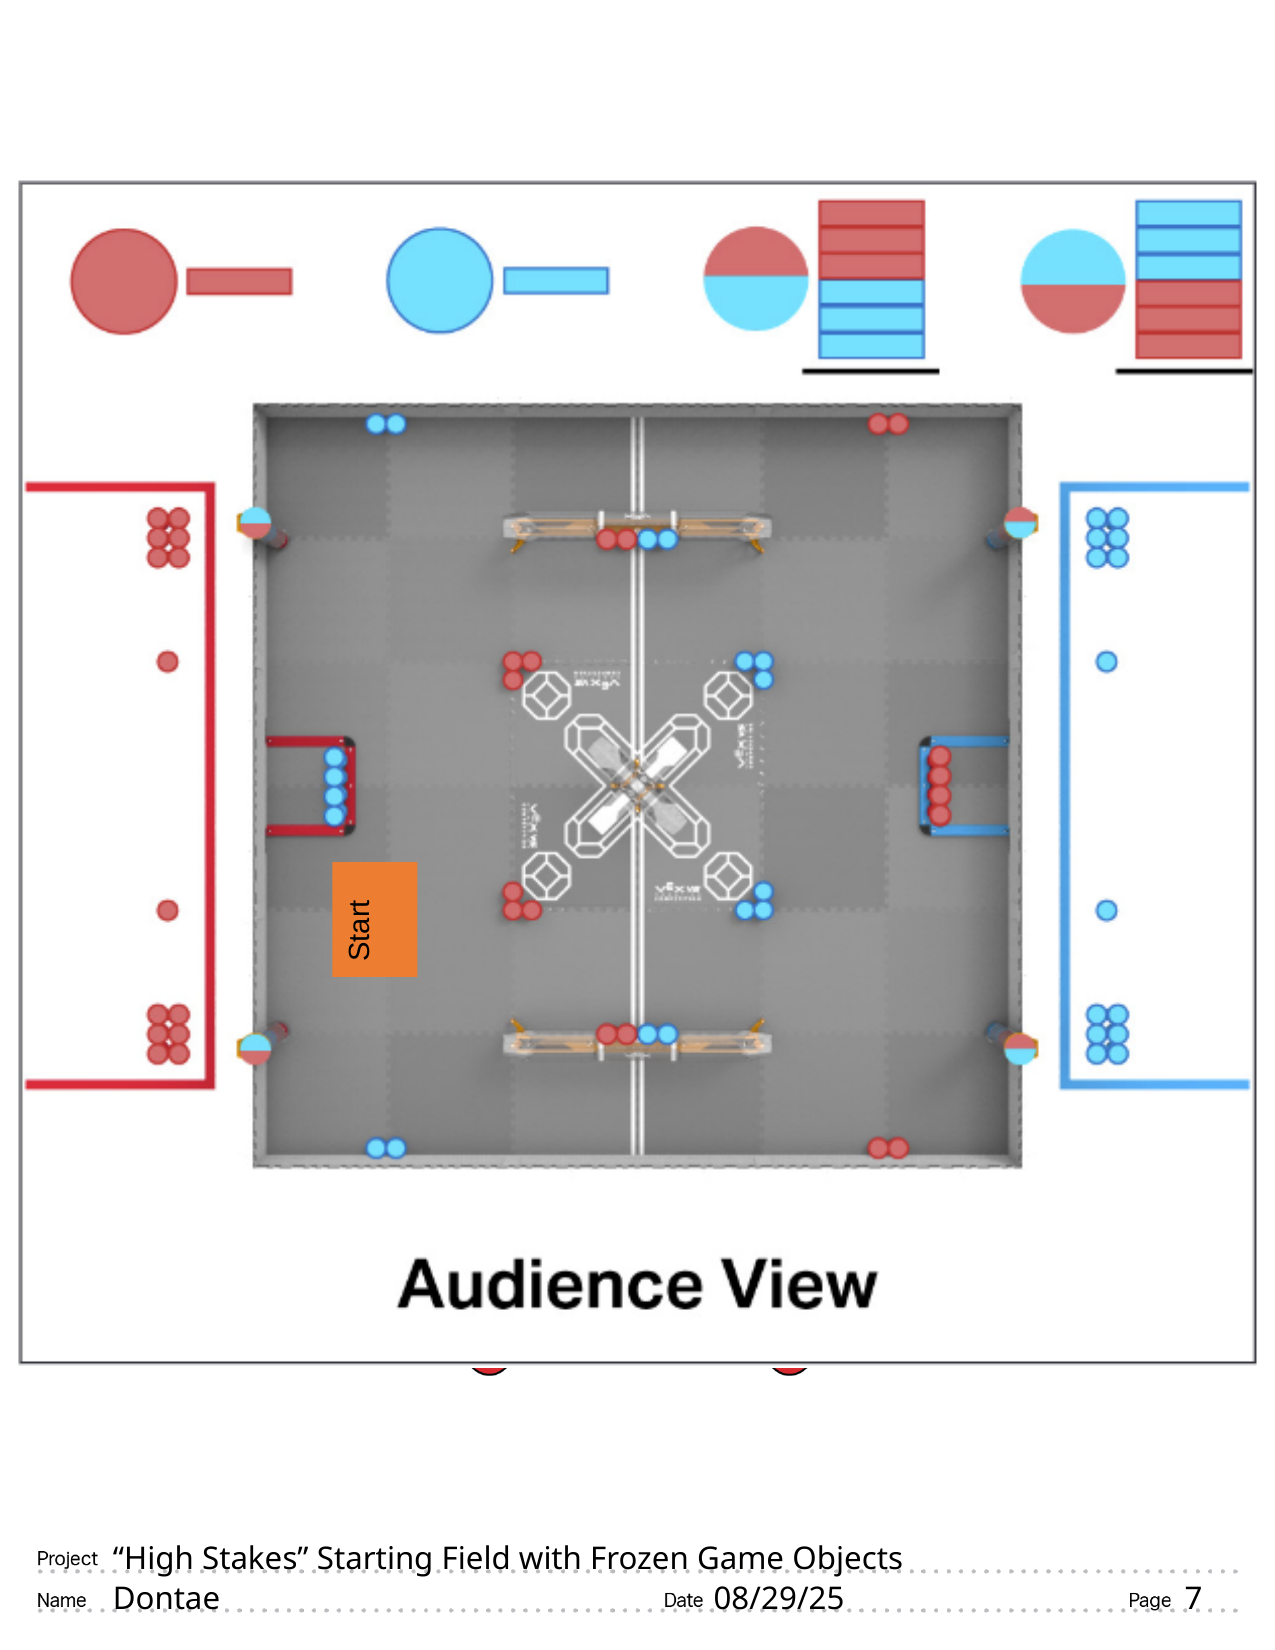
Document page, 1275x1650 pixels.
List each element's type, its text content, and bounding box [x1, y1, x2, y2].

picture [0, 0, 1275, 1650]
subtitle 7 [1184, 1577, 1265, 1616]
subtitle 08/29/25 [713, 1577, 1127, 1616]
title “High Stakes” Starting Field with Frozen Game Objects [112, 1538, 1238, 1577]
subtitle Dontae [112, 1577, 638, 1616]
